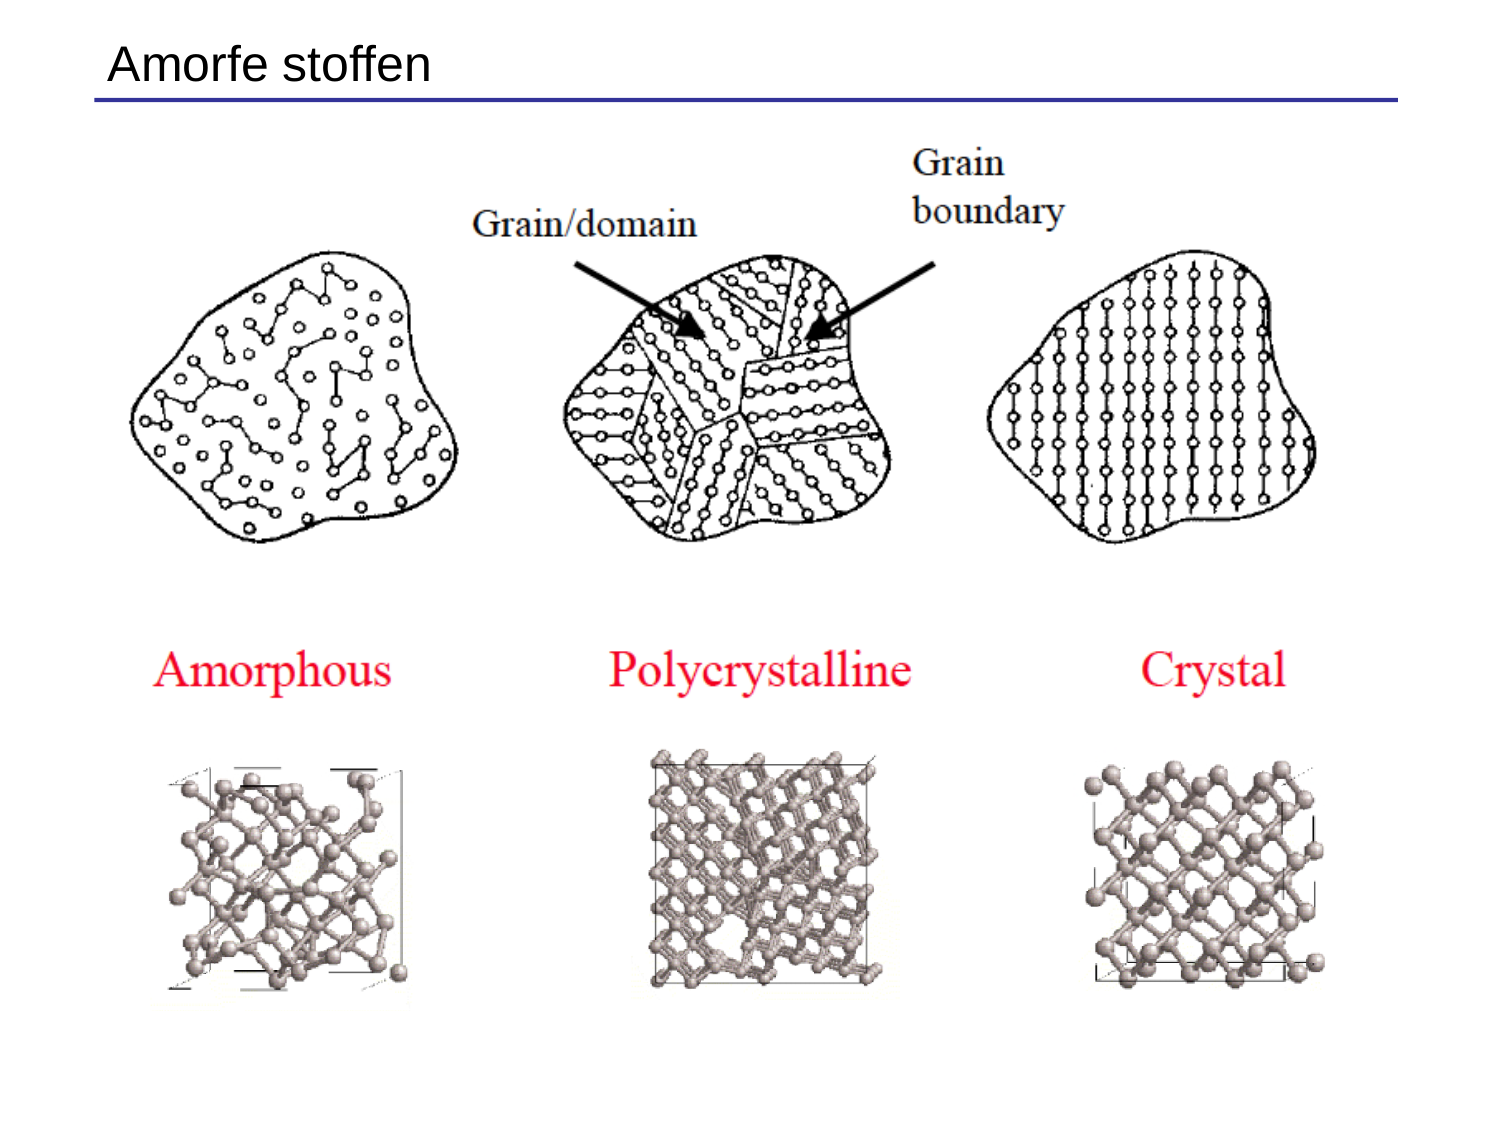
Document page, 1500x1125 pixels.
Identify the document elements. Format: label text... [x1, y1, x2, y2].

picture [1049, 737, 1334, 991]
picture [149, 737, 423, 1011]
picture [12, 124, 1497, 1000]
text_box Amorfe stoffen [93, 11, 1411, 112]
